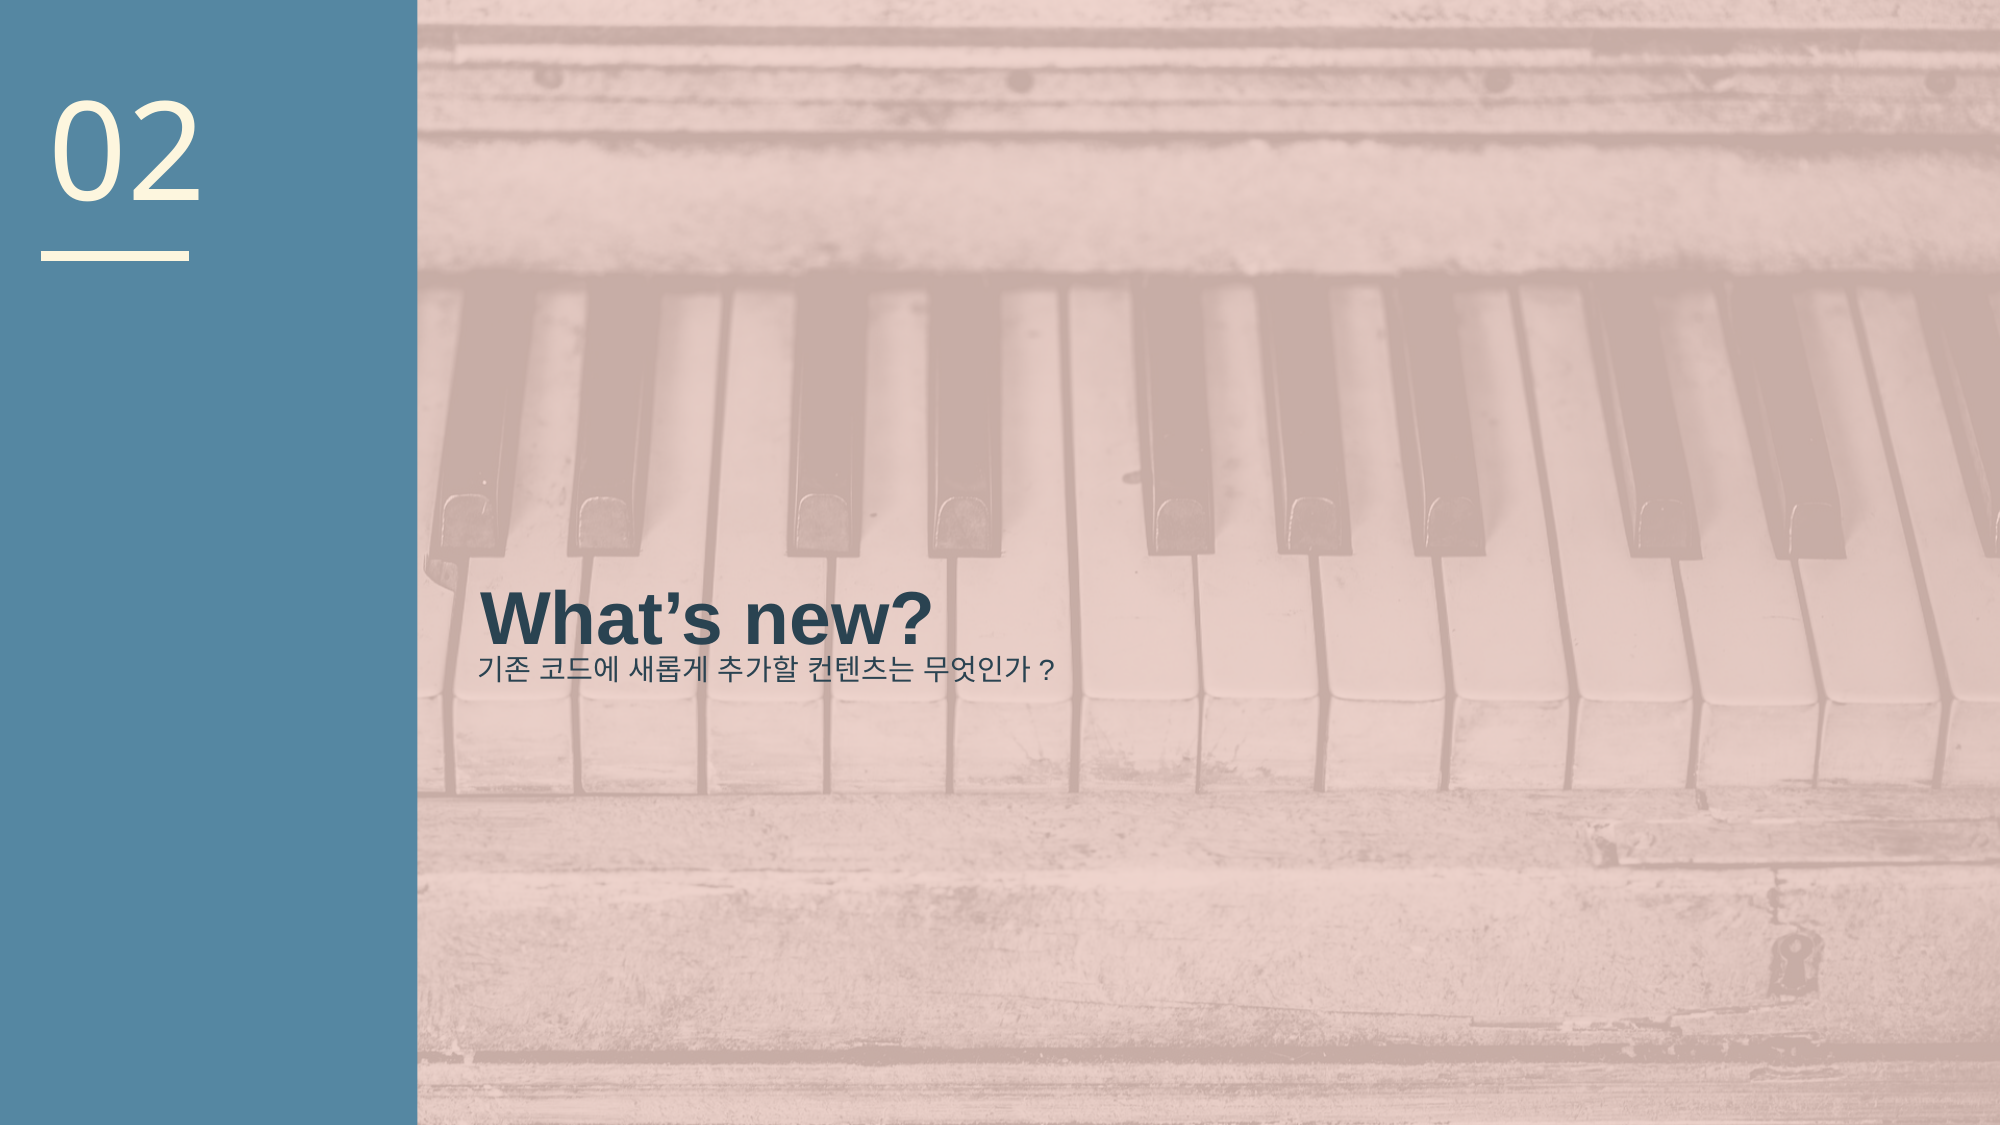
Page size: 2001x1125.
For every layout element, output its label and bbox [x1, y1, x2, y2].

picture [0, 0, 2000, 1125]
text_box [462, 562, 1204, 695]
